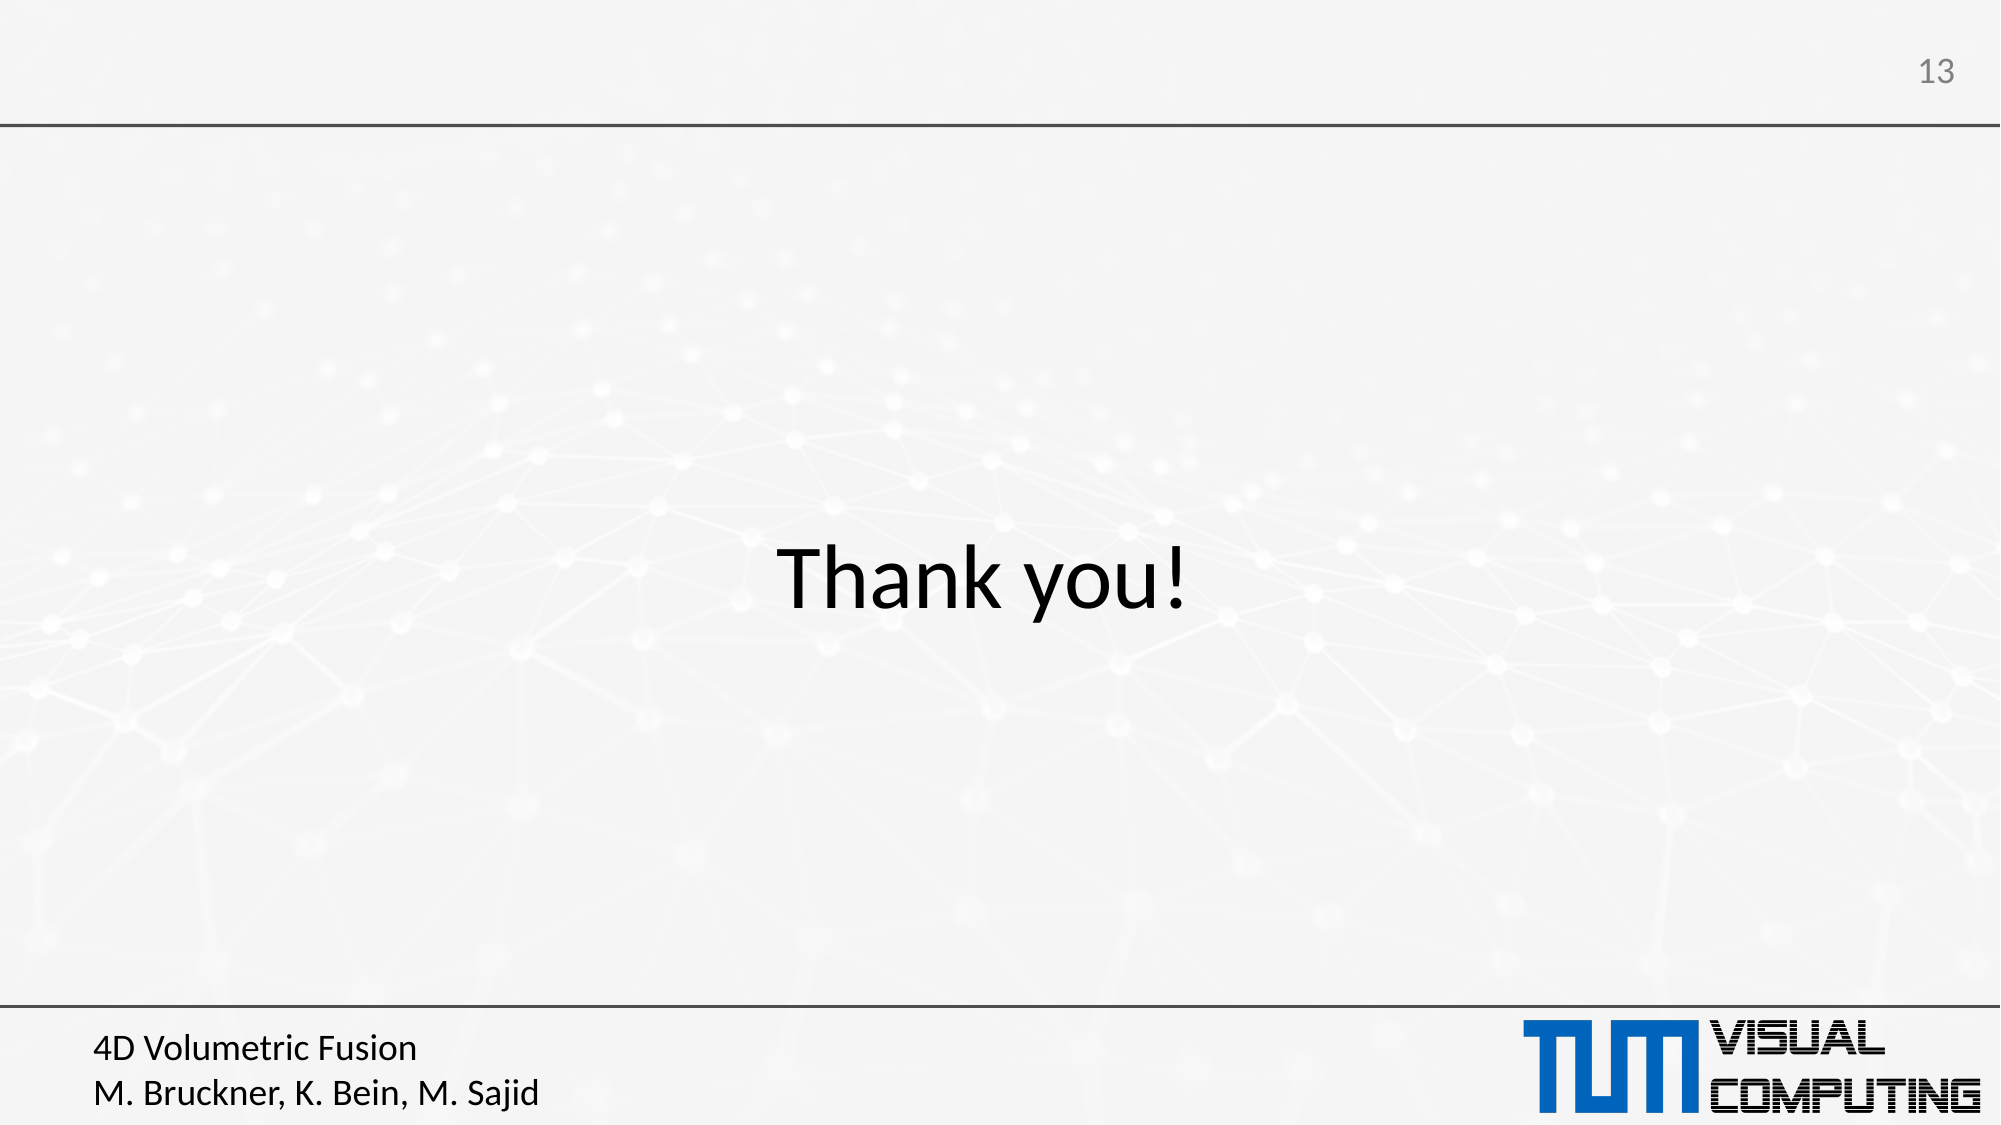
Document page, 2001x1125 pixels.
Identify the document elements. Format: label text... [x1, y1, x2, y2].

title Thank you! [768, 490, 1232, 635]
slide_number 13 [1903, 38, 1963, 101]
picture [1523, 1018, 1983, 1117]
